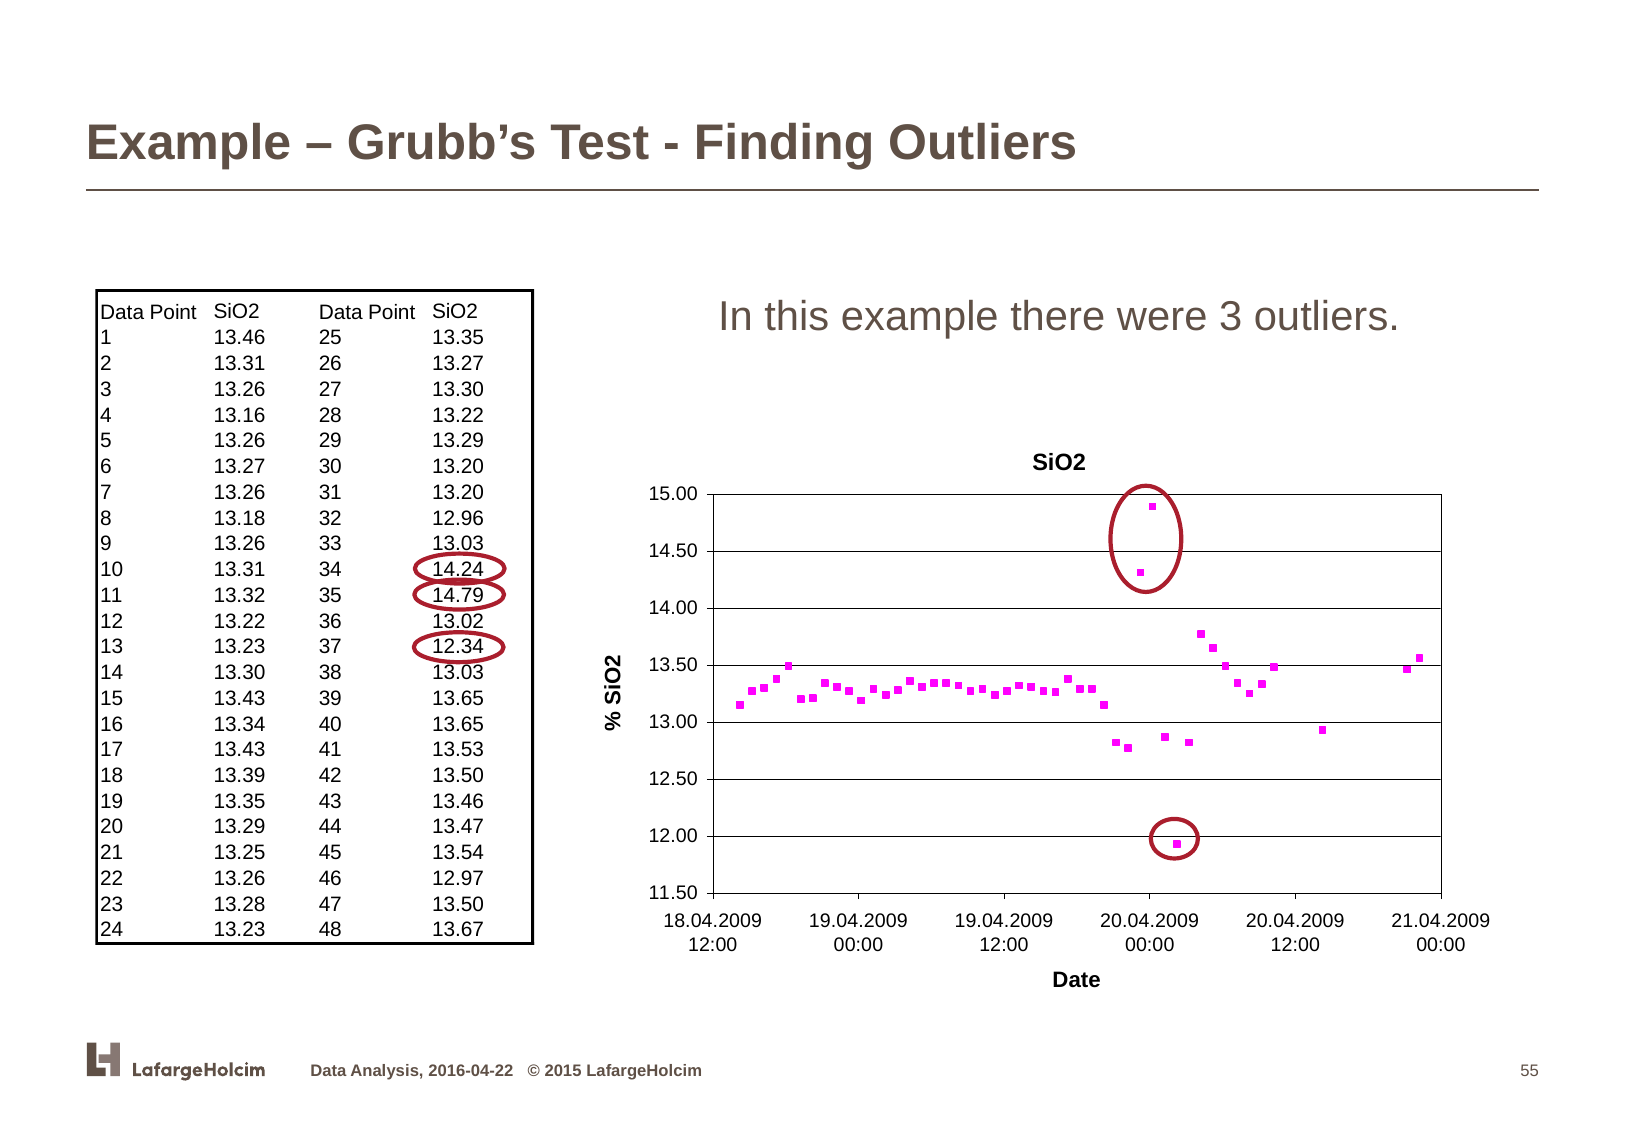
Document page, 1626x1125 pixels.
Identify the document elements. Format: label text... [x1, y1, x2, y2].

picture [94, 288, 535, 946]
footer Data Analysis, 2016-04-22 © 2015 LafargeHolcim [310, 1052, 831, 1080]
slide_number 55 [1468, 1052, 1539, 1080]
picture [580, 426, 1538, 1014]
title Example – Grubb’s Test - Finding Outliers [85, 30, 1539, 171]
list In this example there were 3 outliers. [631, 289, 1488, 380]
